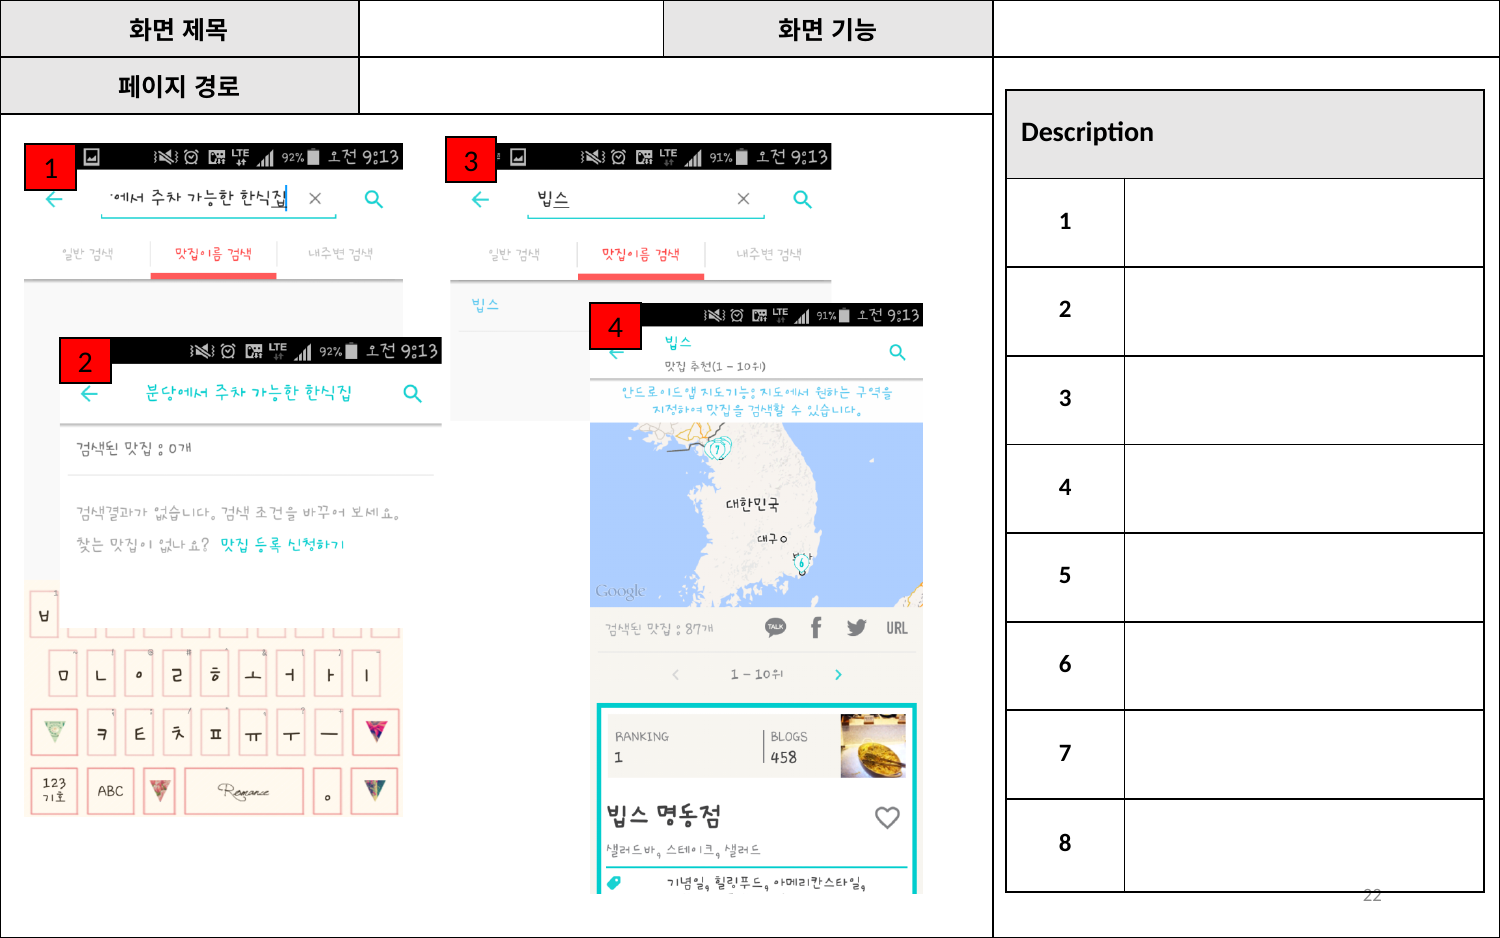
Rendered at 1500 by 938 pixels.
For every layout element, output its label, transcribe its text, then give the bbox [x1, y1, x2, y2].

picture [450, 143, 923, 894]
table_cell [1125, 711, 1483, 798]
table_cell [1125, 445, 1483, 532]
table_cell 6 [1007, 623, 1124, 709]
table_cell [1125, 623, 1483, 709]
table_cell 1 [1007, 179, 1124, 266]
table_header [360, 1, 663, 56]
table_cell [1125, 534, 1483, 621]
table_cell [994, 58, 1499, 937]
text_box 3 [445, 136, 497, 183]
table_cell 2 [1007, 268, 1124, 355]
table_cell 페이지 경로 [1, 58, 358, 113]
table_cell 8 [1007, 800, 1124, 891]
table_header [994, 1, 1499, 56]
table_cell 5 [1007, 534, 1124, 621]
table_cell [1125, 268, 1483, 355]
table_cell 4 [1007, 445, 1124, 532]
table_cell 7 [1007, 711, 1124, 798]
table_cell 3 [1007, 357, 1124, 444]
table_header 화면 제목 [1, 1, 358, 56]
slide_number 22 [1059, 868, 1397, 919]
table_cell [1125, 179, 1483, 266]
table_cell [1, 115, 992, 937]
picture [23, 143, 442, 817]
table_cell [360, 58, 992, 113]
table_header Description [1007, 91, 1483, 178]
table_header 화면 기능 [664, 1, 992, 56]
table_cell [1125, 357, 1483, 444]
table_cell [1125, 800, 1483, 891]
